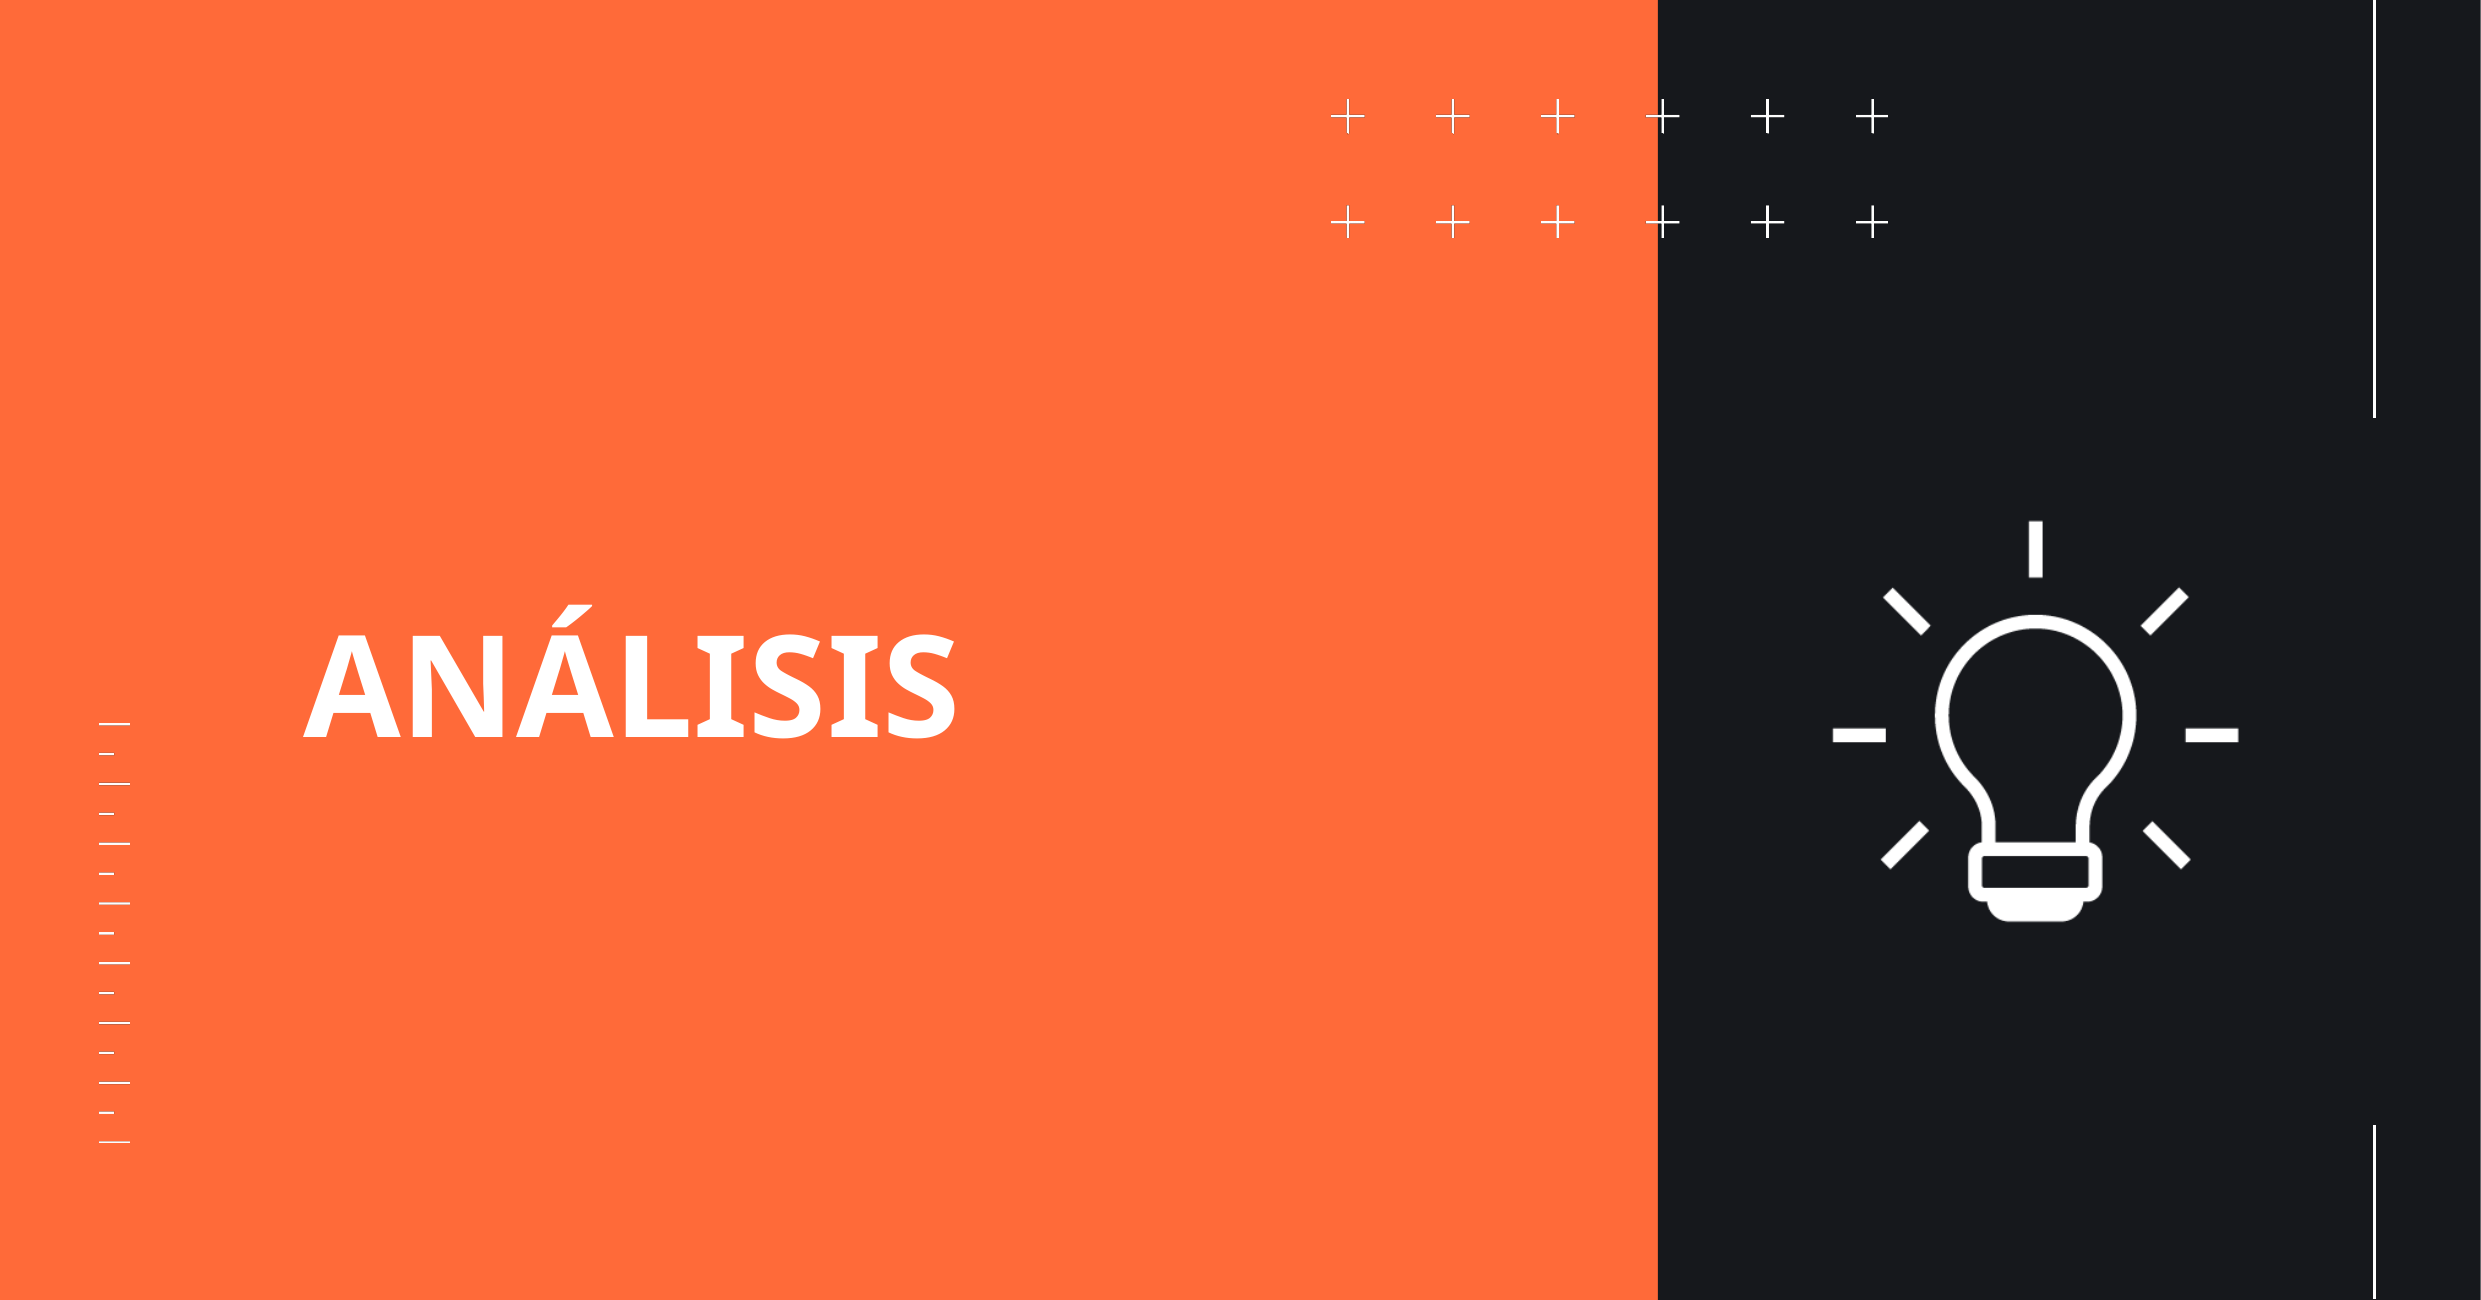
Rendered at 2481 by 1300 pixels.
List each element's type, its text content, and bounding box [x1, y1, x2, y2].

picture [1788, 473, 2284, 970]
picture [99, 723, 130, 1143]
text_box ANÁLISIS [278, 392, 1463, 971]
picture [1331, 99, 1888, 239]
text_box [1657, 0, 2481, 1300]
text_box [0, 0, 1657, 1300]
